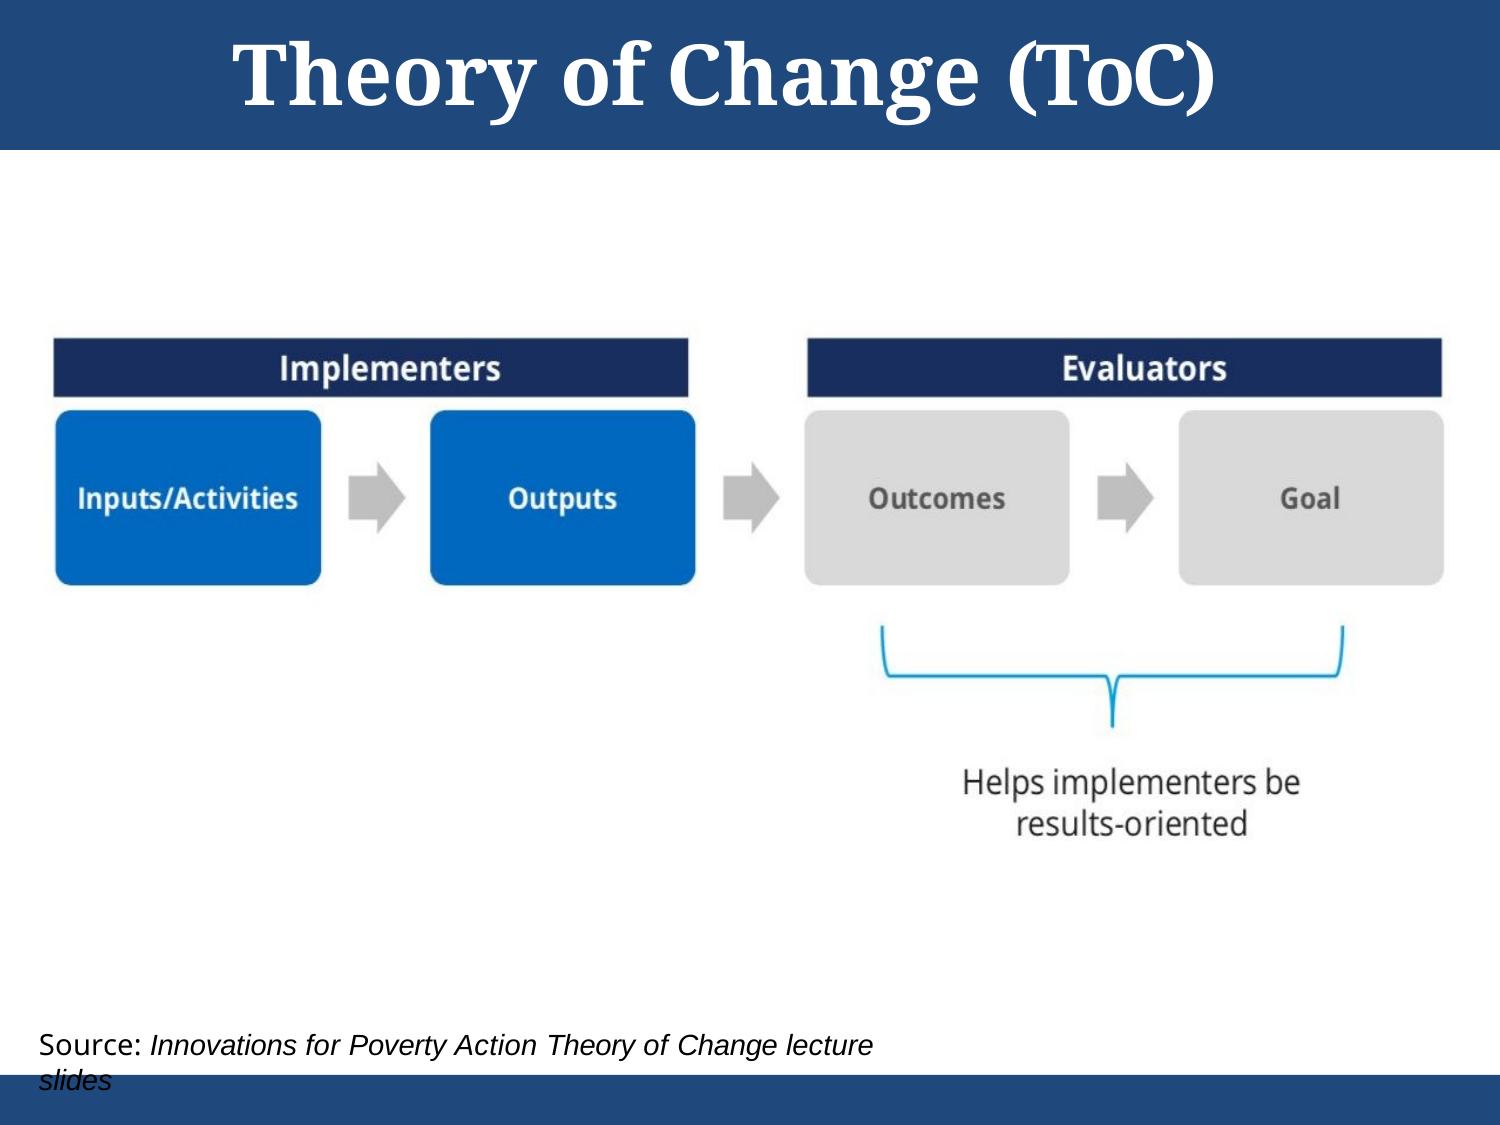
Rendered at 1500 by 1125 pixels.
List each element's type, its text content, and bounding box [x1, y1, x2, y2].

text_box Source: Innovations for Poverty Action Theory of Change lecture slides DEPARTMENT OF EDUCATION [36, 1025, 957, 1125]
title Theory of Change (ToC) [230, 18, 1268, 209]
text_box [43, 321, 1452, 841]
